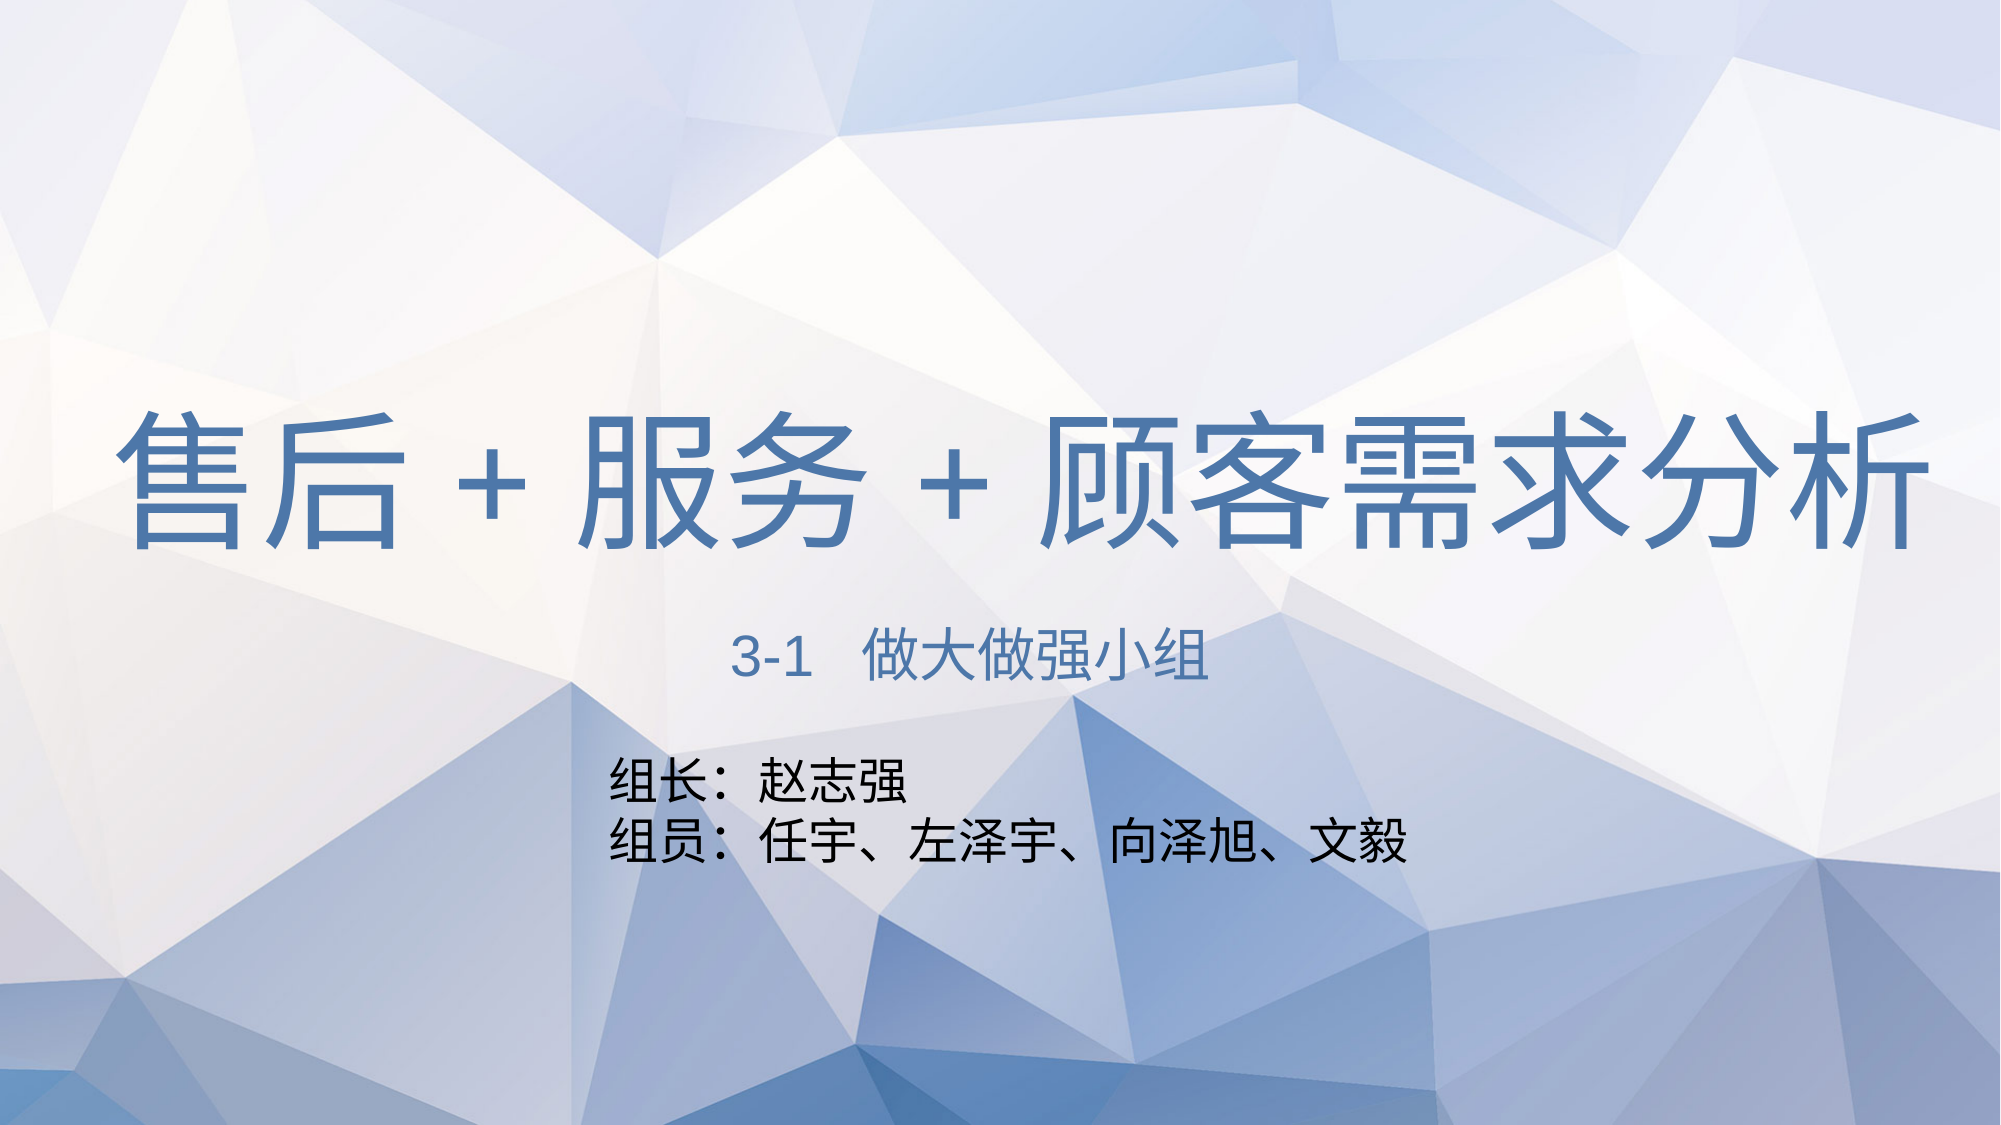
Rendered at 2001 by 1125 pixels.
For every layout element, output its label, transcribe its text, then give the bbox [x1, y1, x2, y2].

text_box 3-1 做大做强小组 [367, 611, 1573, 696]
text_box 组长：赵志强 组员：任宇、左泽宇、向泽旭、文毅 [593, 742, 1643, 877]
text_box 售后+服务+顾客需求分析 [96, 380, 1950, 575]
picture [0, 0, 2001, 1125]
